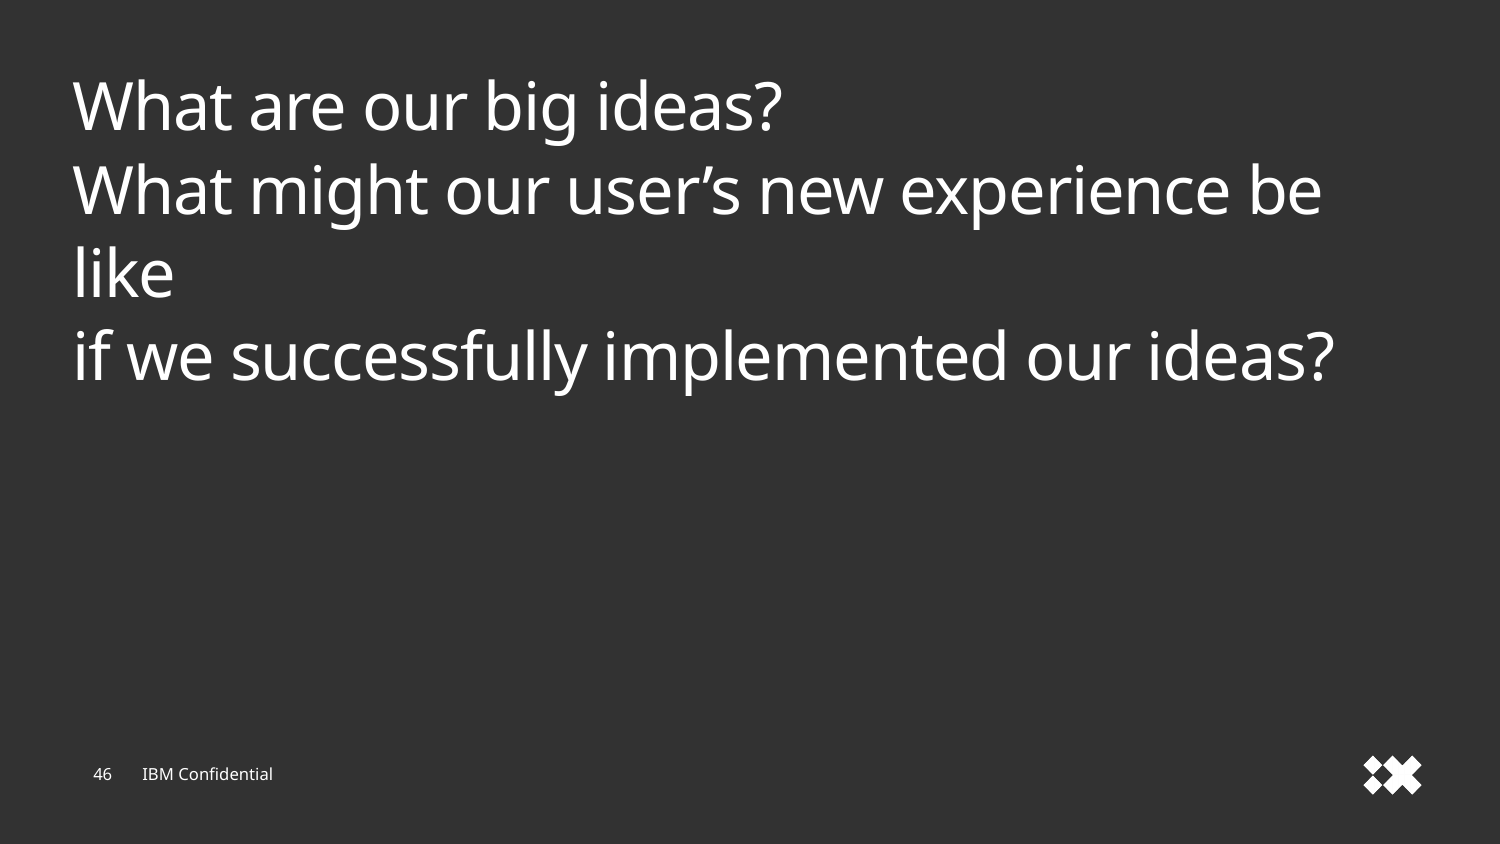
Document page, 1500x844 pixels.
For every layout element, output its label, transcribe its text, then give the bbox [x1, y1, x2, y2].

picture [1363, 755, 1422, 795]
title What are our big ideas? What might our user’s new experience be like if we successfully implemented our ideas? [72, 60, 1423, 743]
slide_number 46 [72, 758, 134, 792]
footer IBM Confidential [142, 758, 368, 792]
